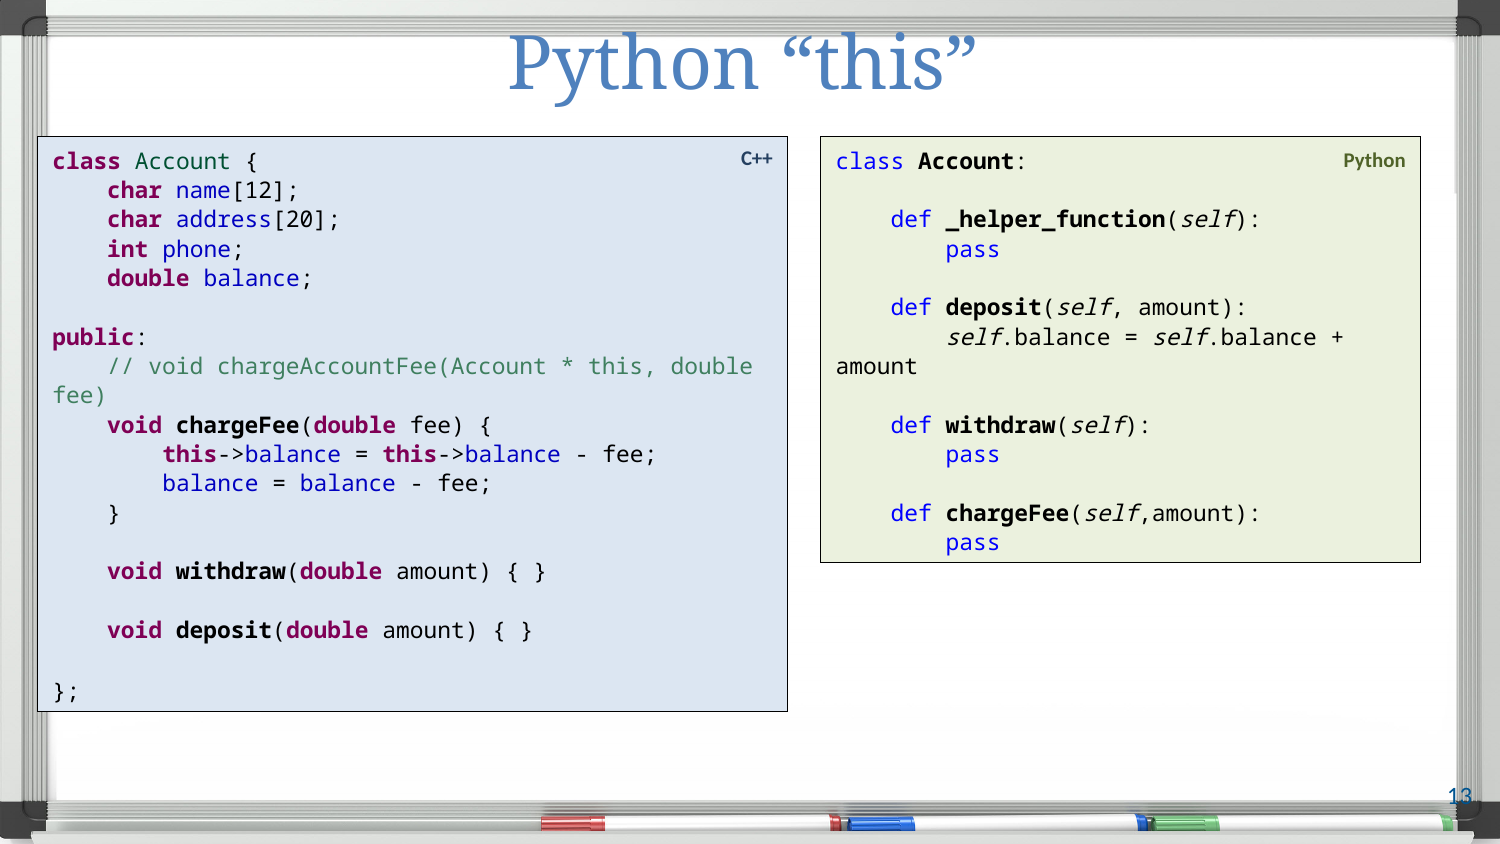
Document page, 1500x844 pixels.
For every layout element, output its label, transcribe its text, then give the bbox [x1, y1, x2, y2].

text_box class Account: def _helper_function(self): pass def deposit(self, amount): self.balance = self.balance + amount def withdraw(self): pass def chargeFee(self,amount): pass [820, 136, 1421, 563]
slide_number 13 [1387, 771, 1488, 817]
text_box class Account { char name[12]; char address[20]; int phone; double balance; public: // void chargeAccountFee(Account * this, double fee) void chargeFee(double fee) { this->balance = this->balance - fee; balance = balance - fee; } void withdraw(double amount) { } void deposit(double amount) { } }; [37, 136, 788, 712]
picture [0, 0, 1500, 844]
text_box Python [1267, 139, 1421, 179]
title Python “this” [0, 9, 1488, 110]
text_box C++ [670, 136, 788, 177]
